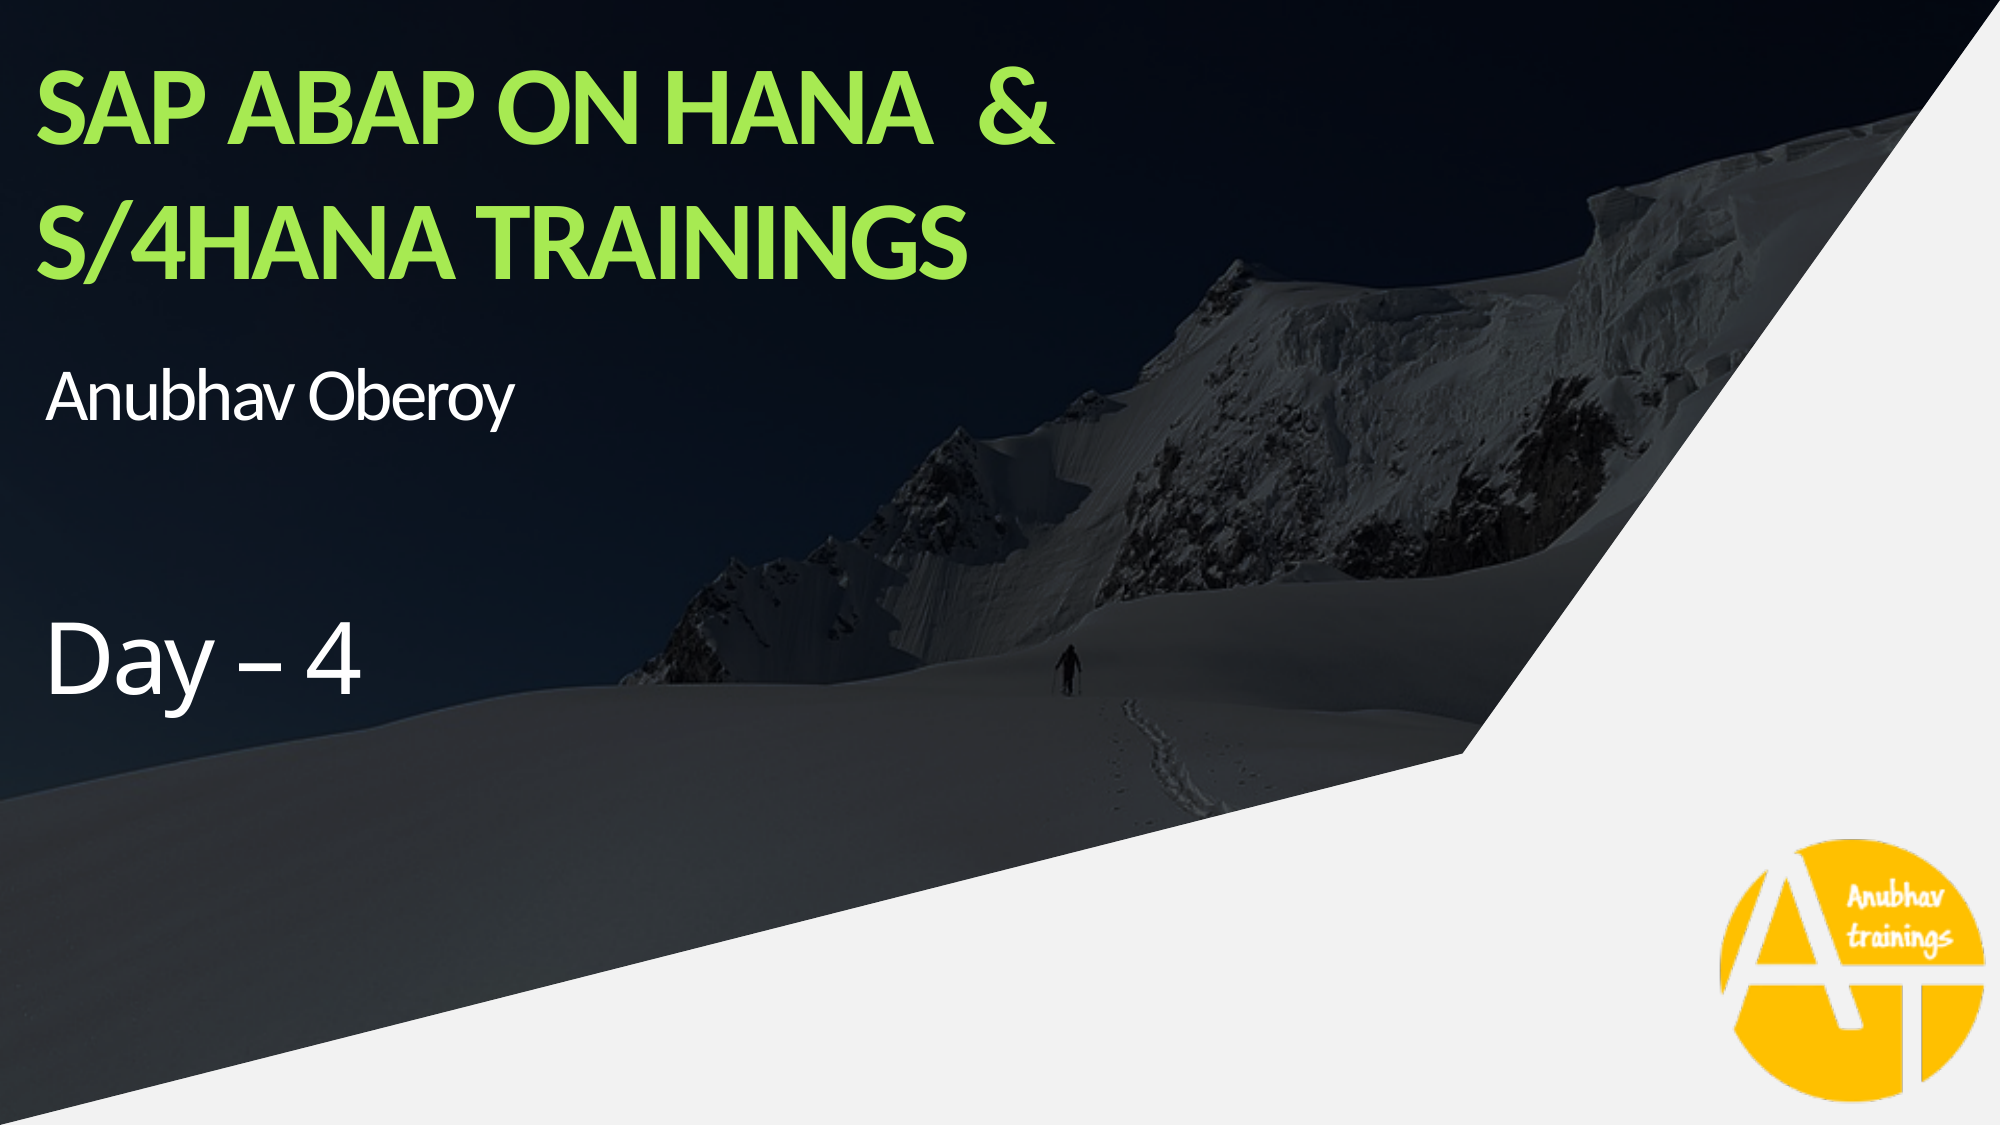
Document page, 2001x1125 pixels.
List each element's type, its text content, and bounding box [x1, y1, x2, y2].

picture [1694, 822, 2000, 1125]
text_box Day – 4 [27, 587, 1115, 722]
text_box Sap ABAP on Hana & s/4hana trainings [20, 25, 1695, 310]
text_box Anubhav Oberoy [30, 338, 1119, 443]
text_box [0, 0, 2000, 1125]
